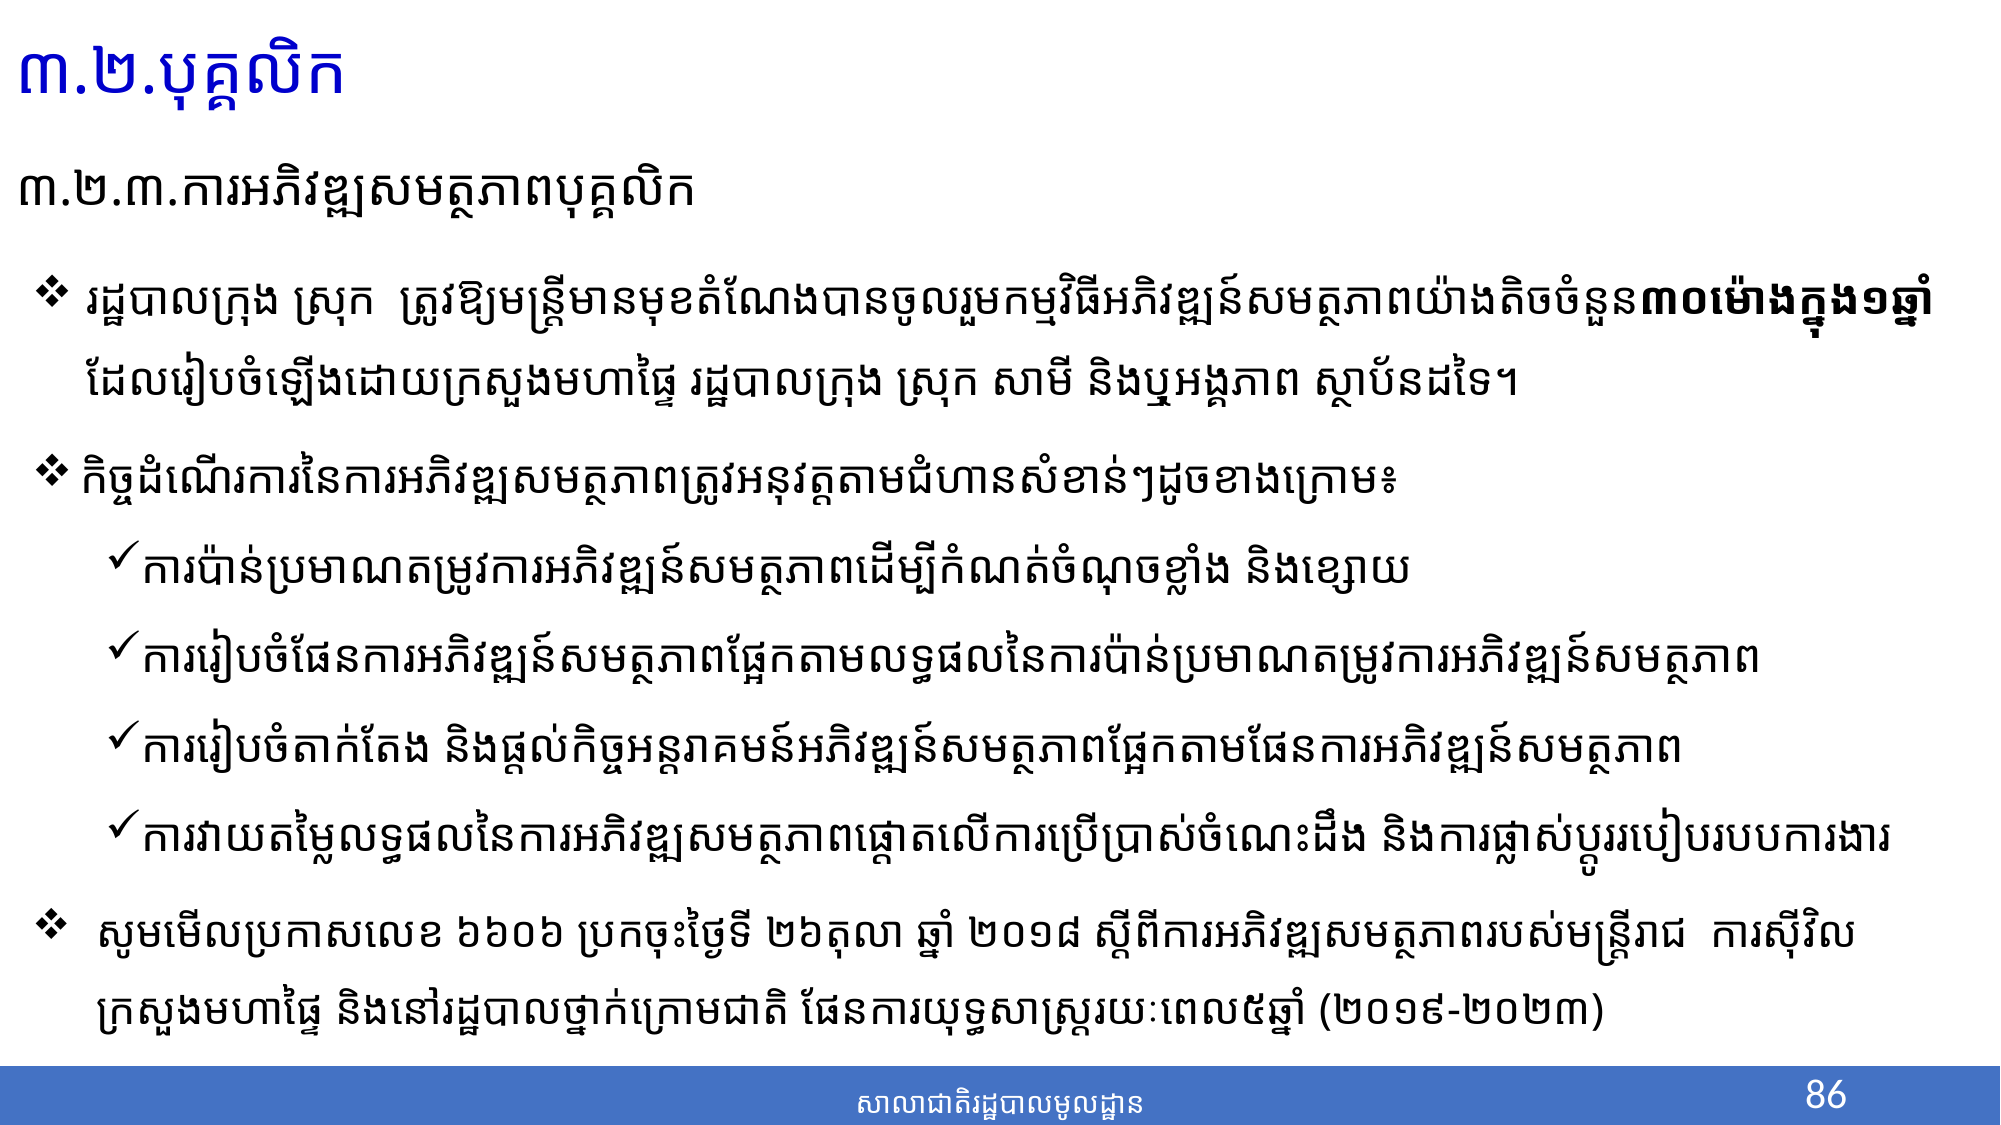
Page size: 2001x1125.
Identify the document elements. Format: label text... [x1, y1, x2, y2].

list រដ្ឋបាលក្រុង ស្រុក ត្រូវឱ្យមន្រ្តីមានមុខតំណែងបានចូលរួមកម្មវិធីអភិវឌ្ឍន៍​សមត្ថភាពយ៉ាងតិចចំនួន៣០ម៉ោងក្នុង១ឆ្នាំ ដែលរៀបចំឡើងដោយ​ក្រសួងមហាផ្ទៃ រដ្ឋបាលក្រុង ស្រុក សាមី និងឬុអង្គភាព ស្ថាប័នដទៃ។ កិច្ចដំណើរការនៃការអភិវឌ្ឍសមត្ថភាពត្រូវអនុវត្តតាម​ជំហាន​​​សំខាន់ៗដូចខាងក្រោម៖ ការប៉ាន់ប្រមាណតម្រូវការអភិវឌ្ឍន៍សមត្ថភាព​ដើម្បីកំណត់ចំណុចខ្លាំង និងខ្សោយ ការរៀបចំផែនការអភិវឌ្ឍន៍សមត្ថភាពផ្អែកតាមលទ្ធផលនៃការប៉ាន់ប្រមាណតម្រូវការអភិវឌ្ឍន៍សមត្ថភាព ការរៀបចំតាក់តែង និងផ្តល់កិច្ចអន្តរាគមន៍អភិវឌ្ឍន៍សមត្ថភាពផ្អែកតាមផែនការអភិវឌ្ឍន៍សមត្ថភាព ការវាយ​តម្លៃលទ្ធផល​នៃការអភិវឌ្ឍសមត្ថភាពផ្តោត​លើការប្រើ​ប្រាស់​​​ចំណេះដឹង និងការផ្លាស់​ប្តូរ​របៀបរបបការងារ សូមមើលប្រកាសលេខ ៦៦០៦ ប្រកចុះថ្ងៃទី ២៦តុលា ឆ្នាំ ២០១៨​ ស្តីពីការអភិវឌ្ឍសមត្ថភាពរបស់មន្ត្រីរាជ ការស៊ីវិលក្រសួងមហាផ្ទៃ និងនៅរដ្ឋបាលថ្នាក់ក្រោមជាតិ ផែនការយុទ្ធសាស្ត្ររយៈពេល៥ឆ្នាំ (២០១៩-២០២៣) [17, 234, 1976, 1055]
text_box ៣.២.៣.ការអភិវឌ្ឍសមត្ថភាពបុគ្គលិក [0, 143, 2000, 228]
slide_number 86 [1412, 1062, 1863, 1122]
text_box ៣.២.បុគ្គលិក [0, 5, 1884, 115]
